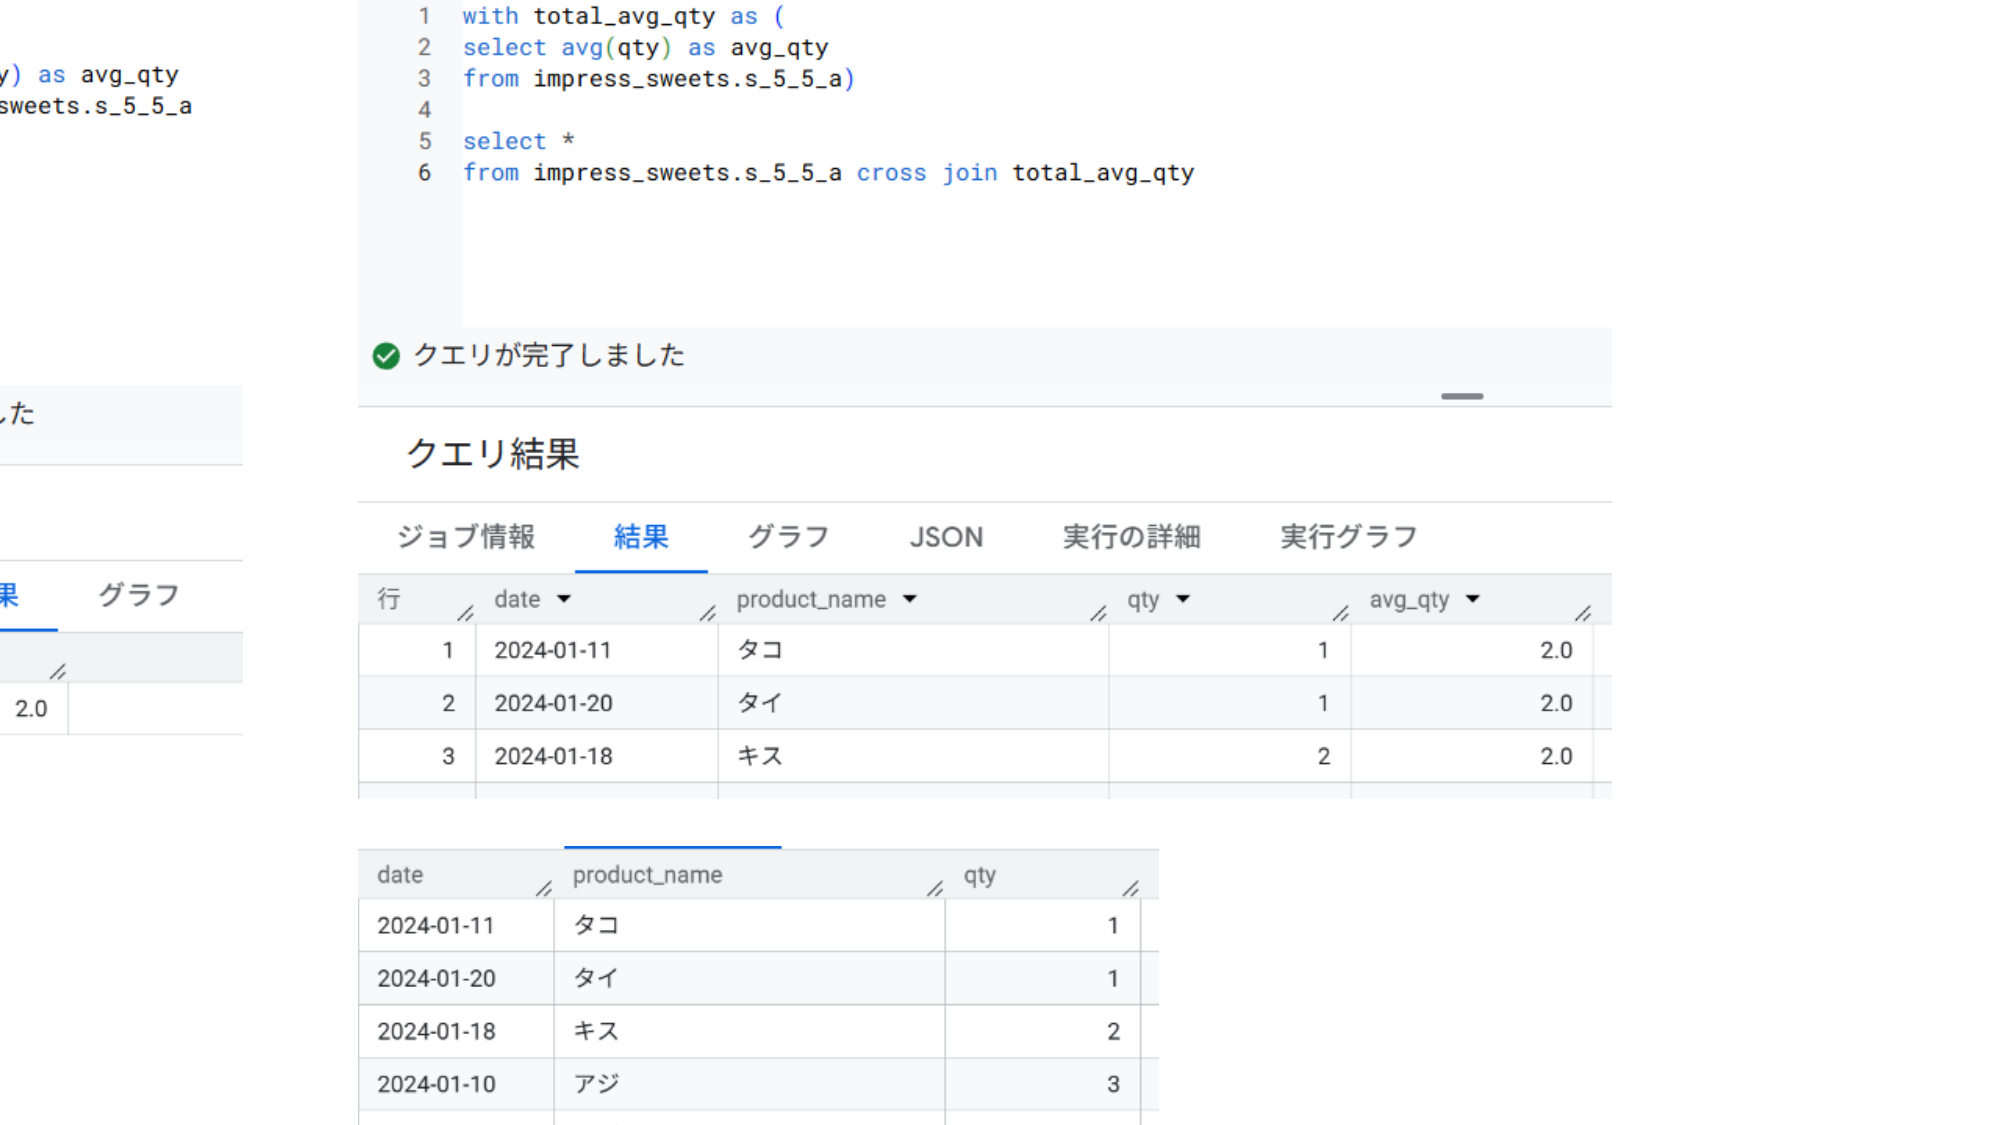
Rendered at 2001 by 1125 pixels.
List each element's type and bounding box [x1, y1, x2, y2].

picture [357, 846, 1159, 1125]
picture [0, 58, 243, 740]
picture [357, 0, 1613, 799]
